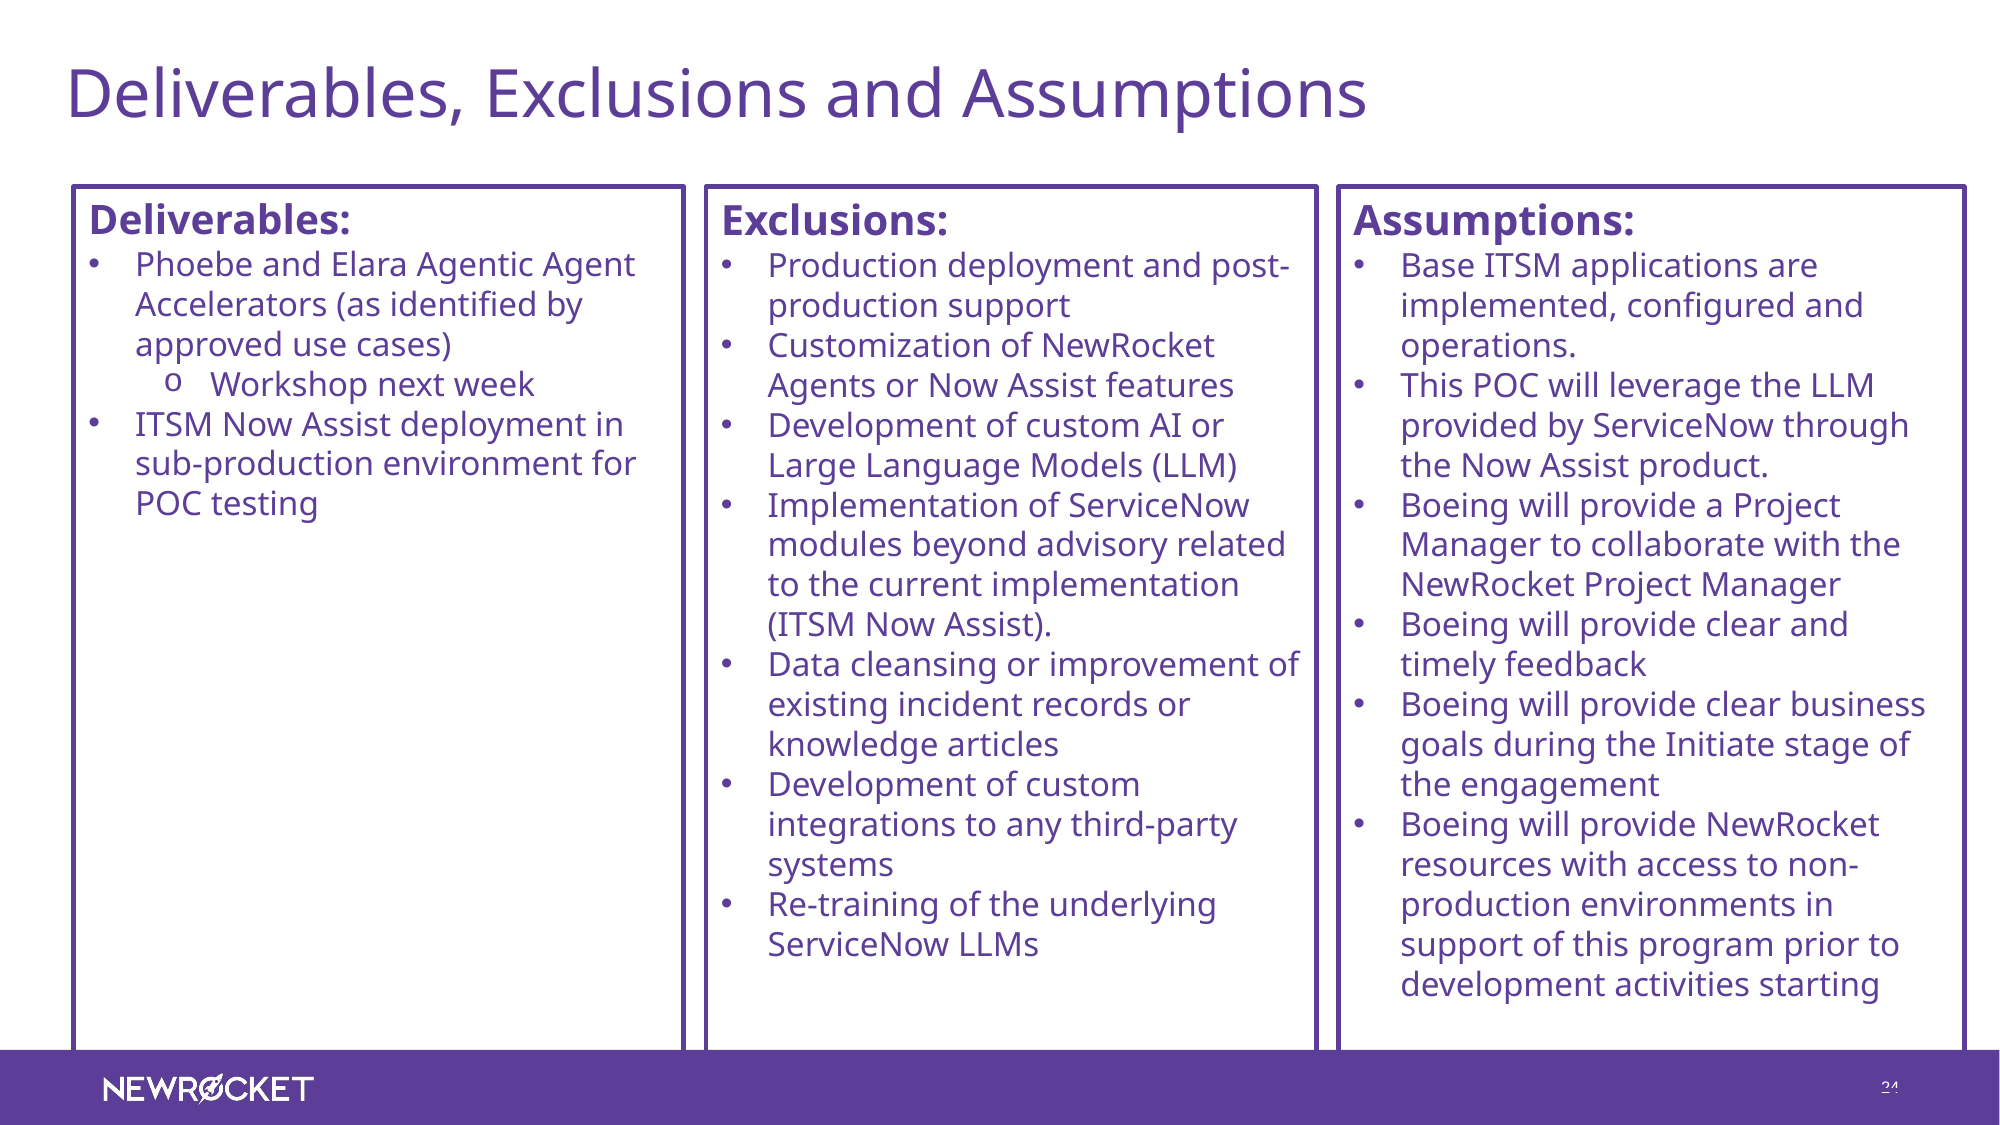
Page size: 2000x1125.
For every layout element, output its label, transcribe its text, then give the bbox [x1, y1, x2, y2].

text_box Exclusions: Production deployment and post-production support Customization of NewRocket Agents or Now Assist features Development of custom AI or Large Language Models (LLM) Implementation of ServiceNow modules beyond advisory related to the current implementation (ITSM Now Assist). Data cleansing or improvement of existing incident records or knowledge articles Development of custom integrations to any third-party systems Re-training of the underlying ServiceNow LLMs [706, 186, 1317, 1125]
text_box Deliverables, Exclusions and Assumptions [50, 43, 1940, 155]
text_box Deliverables: Phoebe and Elara Agentic Agent Accelerators (as identified by approved use cases) Workshop next week ITSM Now Assist deployment in sub-production environment for POC testing [73, 186, 684, 1125]
text_box Assumptions: Base ITSM applications are implemented, configured and operations. This POC will leverage the LLM provided by ServiceNow through the Now Assist product. Boeing will provide a Project Manager to collaborate with the NewRocket Project Manager Boeing will provide clear and timely feedback Boeing will provide clear business goals during the Initiate stage of the engagement Boeing will provide NewRocket resources with access to non-production environments in support of this program prior to development activities starting [1338, 186, 1965, 1090]
